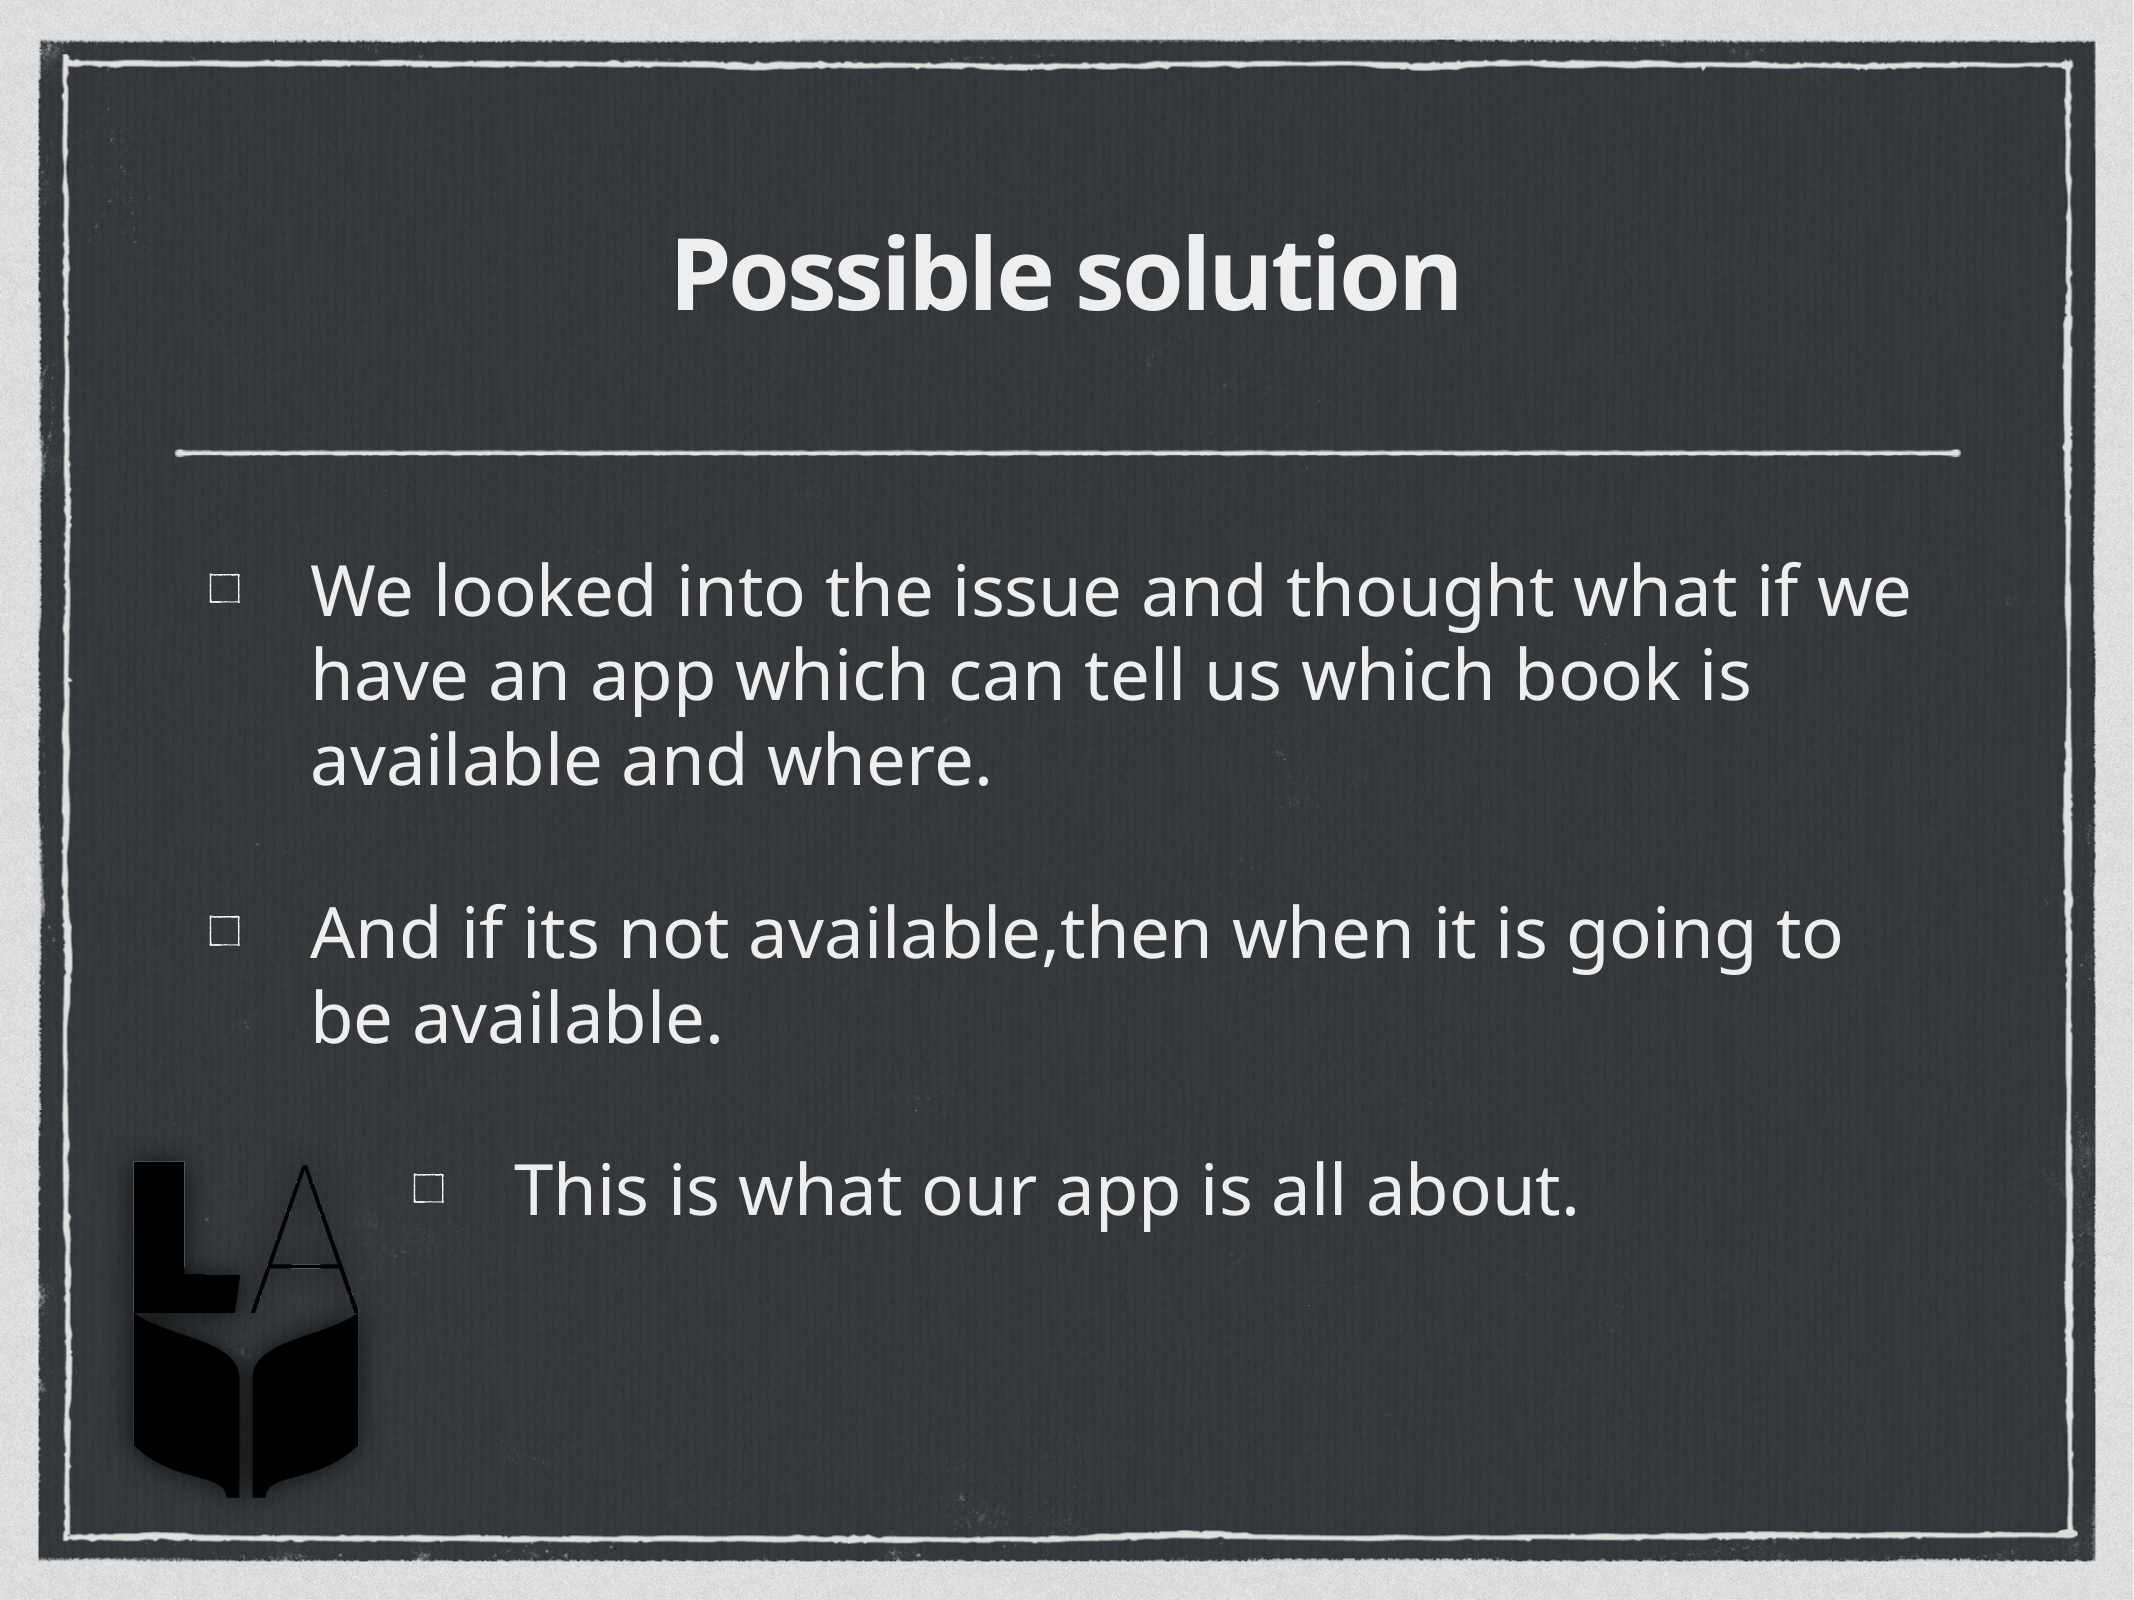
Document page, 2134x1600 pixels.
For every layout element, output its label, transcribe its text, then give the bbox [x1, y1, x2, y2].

title Possible solution [207, 114, 1926, 418]
picture [0, 0, 2134, 1600]
list We looked into the issue and thought what if we have an app which can tell us which book is available and where. And if its not available,then when it is going to be available. This is what our app is all about. [207, 418, 1926, 1357]
